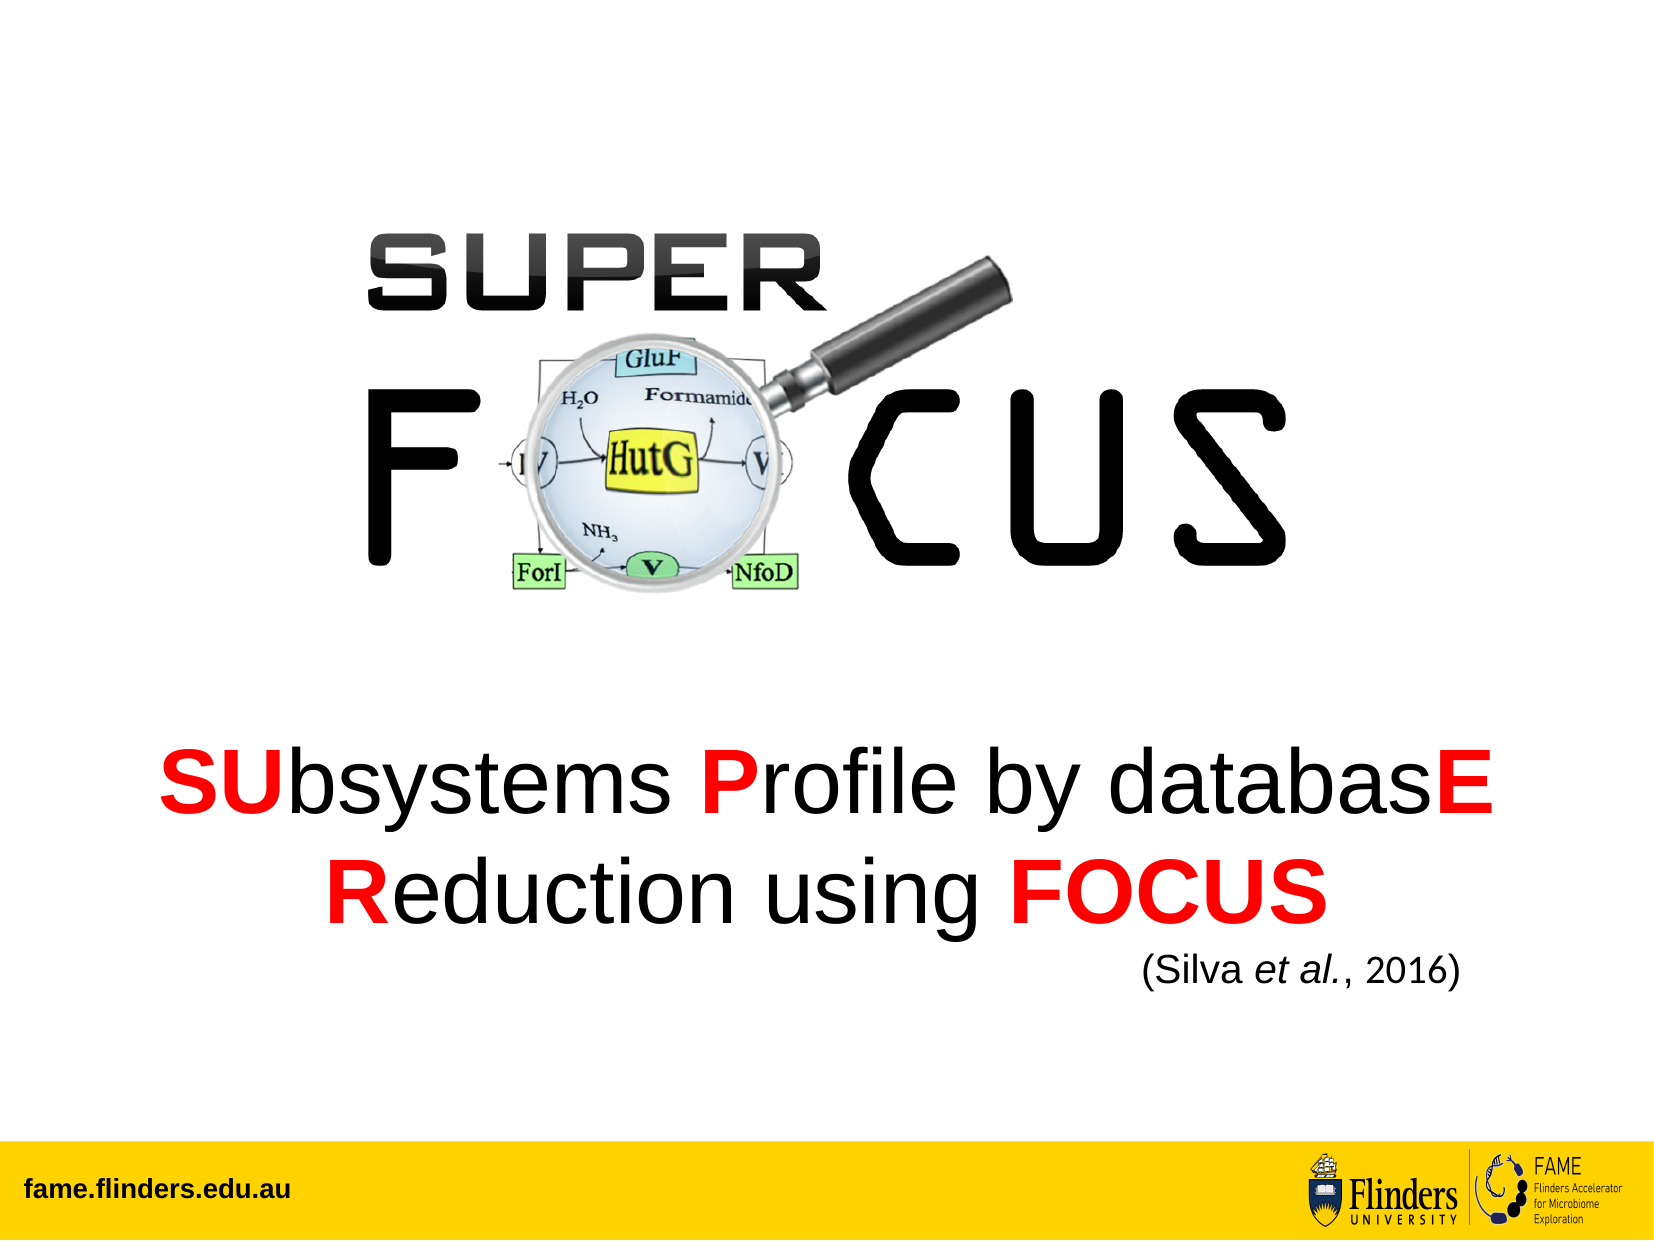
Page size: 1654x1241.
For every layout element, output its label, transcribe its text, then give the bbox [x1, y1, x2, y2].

text_box (Silva et al., 2016) [1126, 935, 1654, 1001]
picture [1298, 1144, 1625, 1237]
picture [351, 215, 1303, 610]
text_box SUbsystems Profile by databasE Reduction using FOCUS [27, 645, 1627, 1018]
